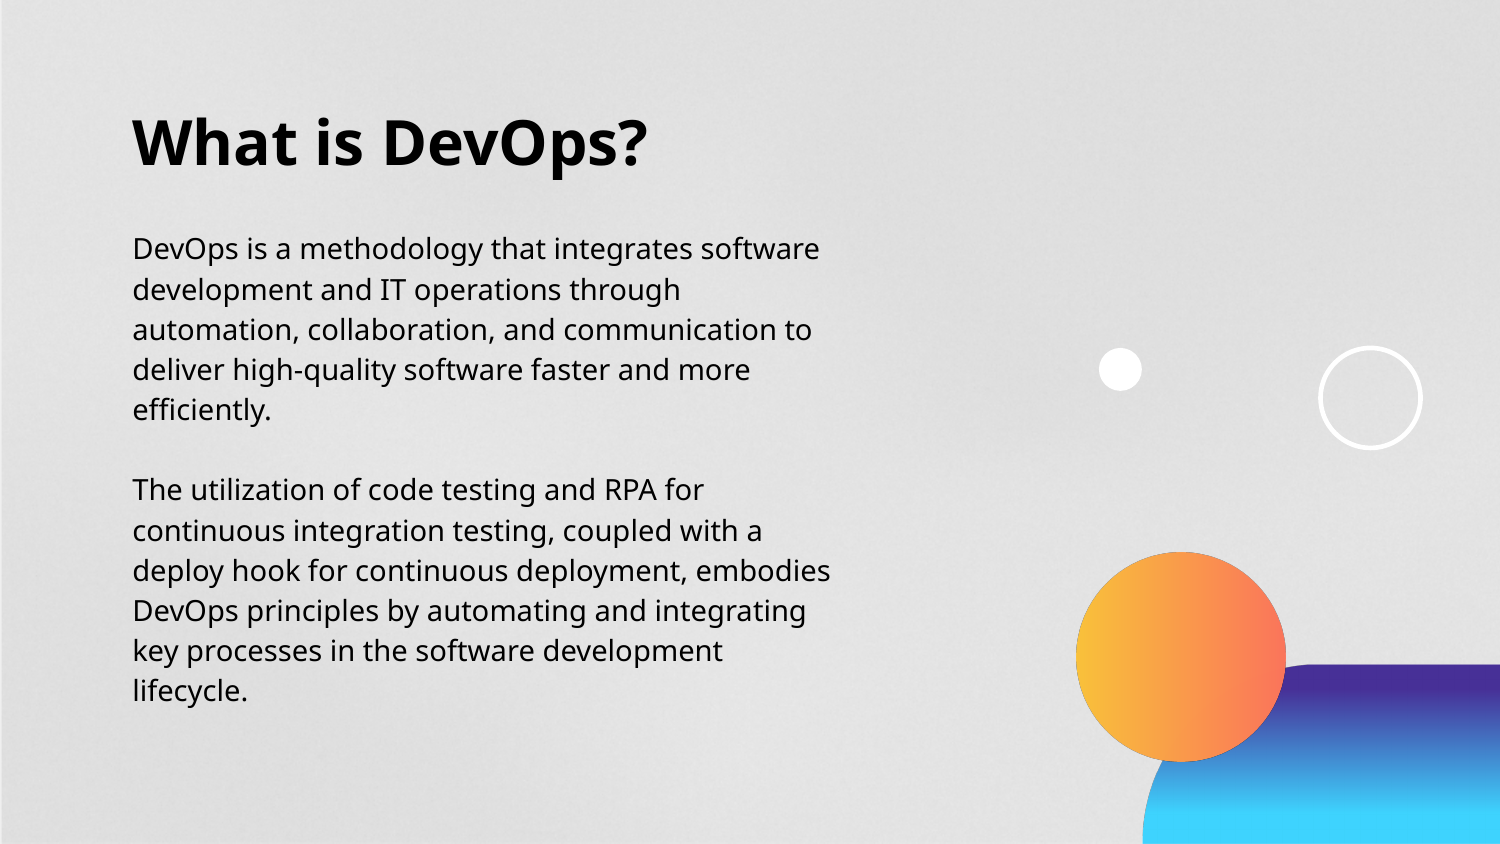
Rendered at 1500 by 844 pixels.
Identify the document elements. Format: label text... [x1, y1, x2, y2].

text_box [1098, 347, 1142, 391]
picture [1076, 552, 1500, 844]
text_box [1320, 347, 1421, 448]
title What is DevOps? [117, 87, 820, 210]
list DevOps is a methodology that integrates software development and IT operations through automation, collaboration, and communication to deliver high-quality software faster and more efficiently. The utilization of code testing and RPA for continuous integration testing, coupled with a deploy hook for continuous deployment, embodies DevOps principles by automating and integrating key processes in the software development lifecycle. [117, 210, 855, 686]
